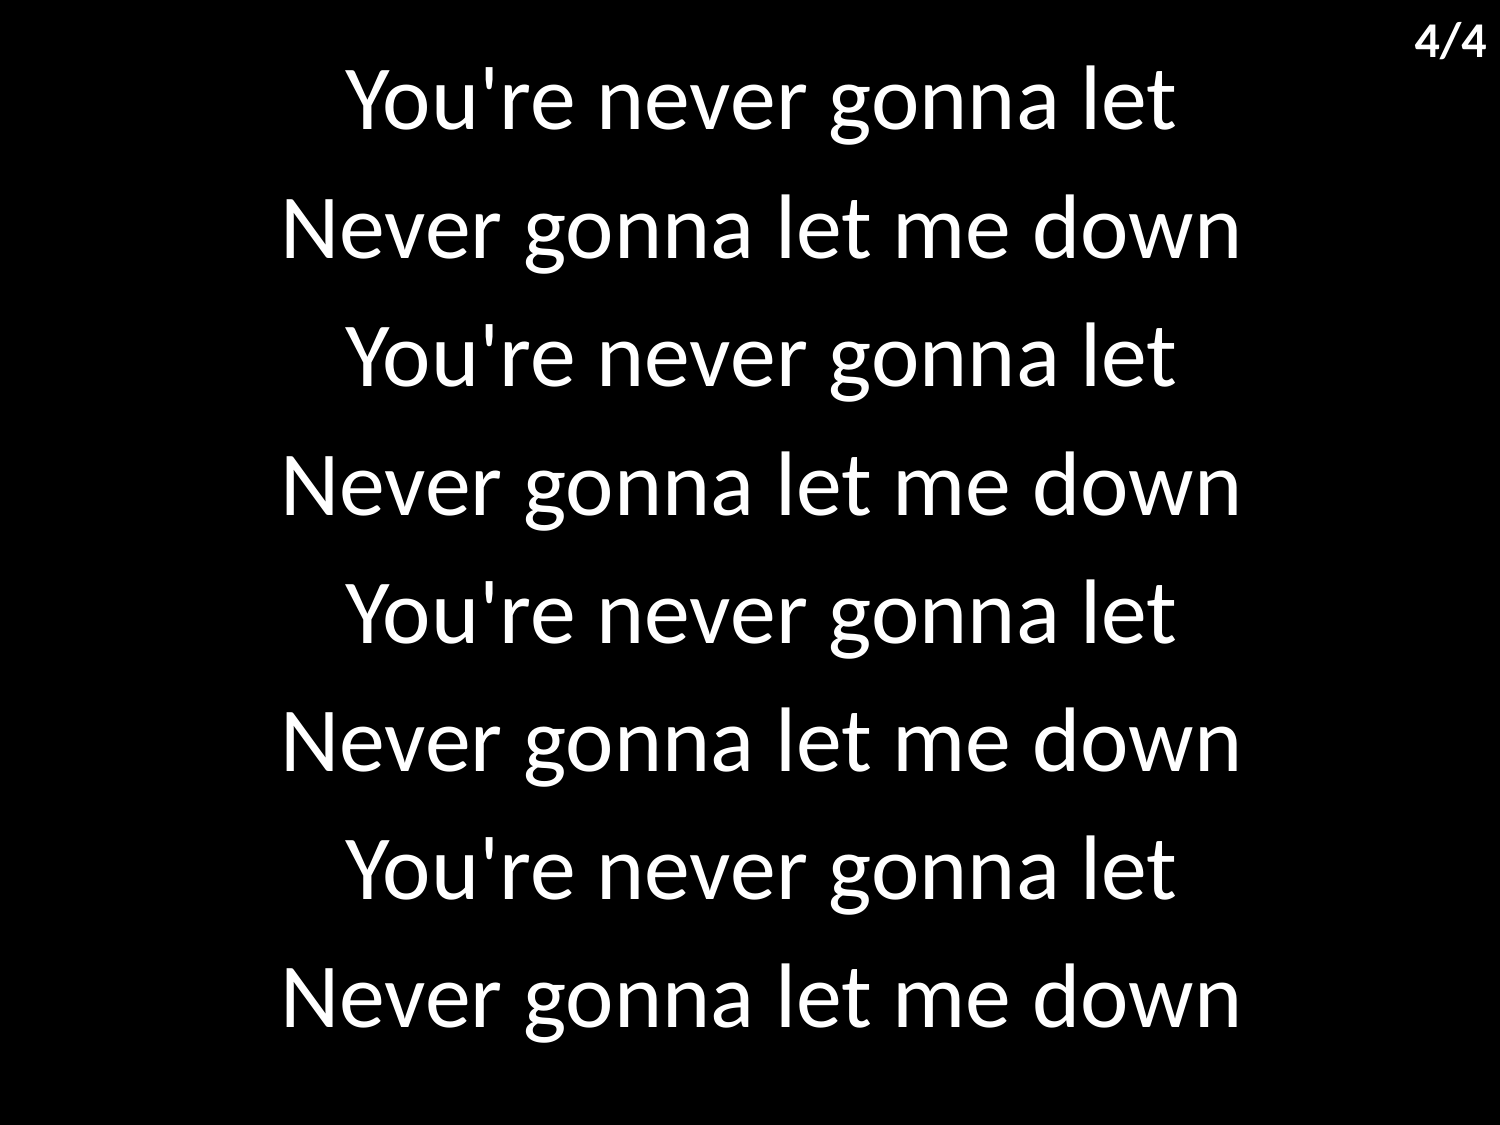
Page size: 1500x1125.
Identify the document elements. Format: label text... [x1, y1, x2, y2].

subtitle You're never gonna let Never gonna let me down You're never gonna let Never gonna let me down You're never gonna let Never gonna let me down You're never gonna let Never gonna let me down [53, 30, 1471, 1094]
text_box 4/4 [1399, 0, 1500, 75]
